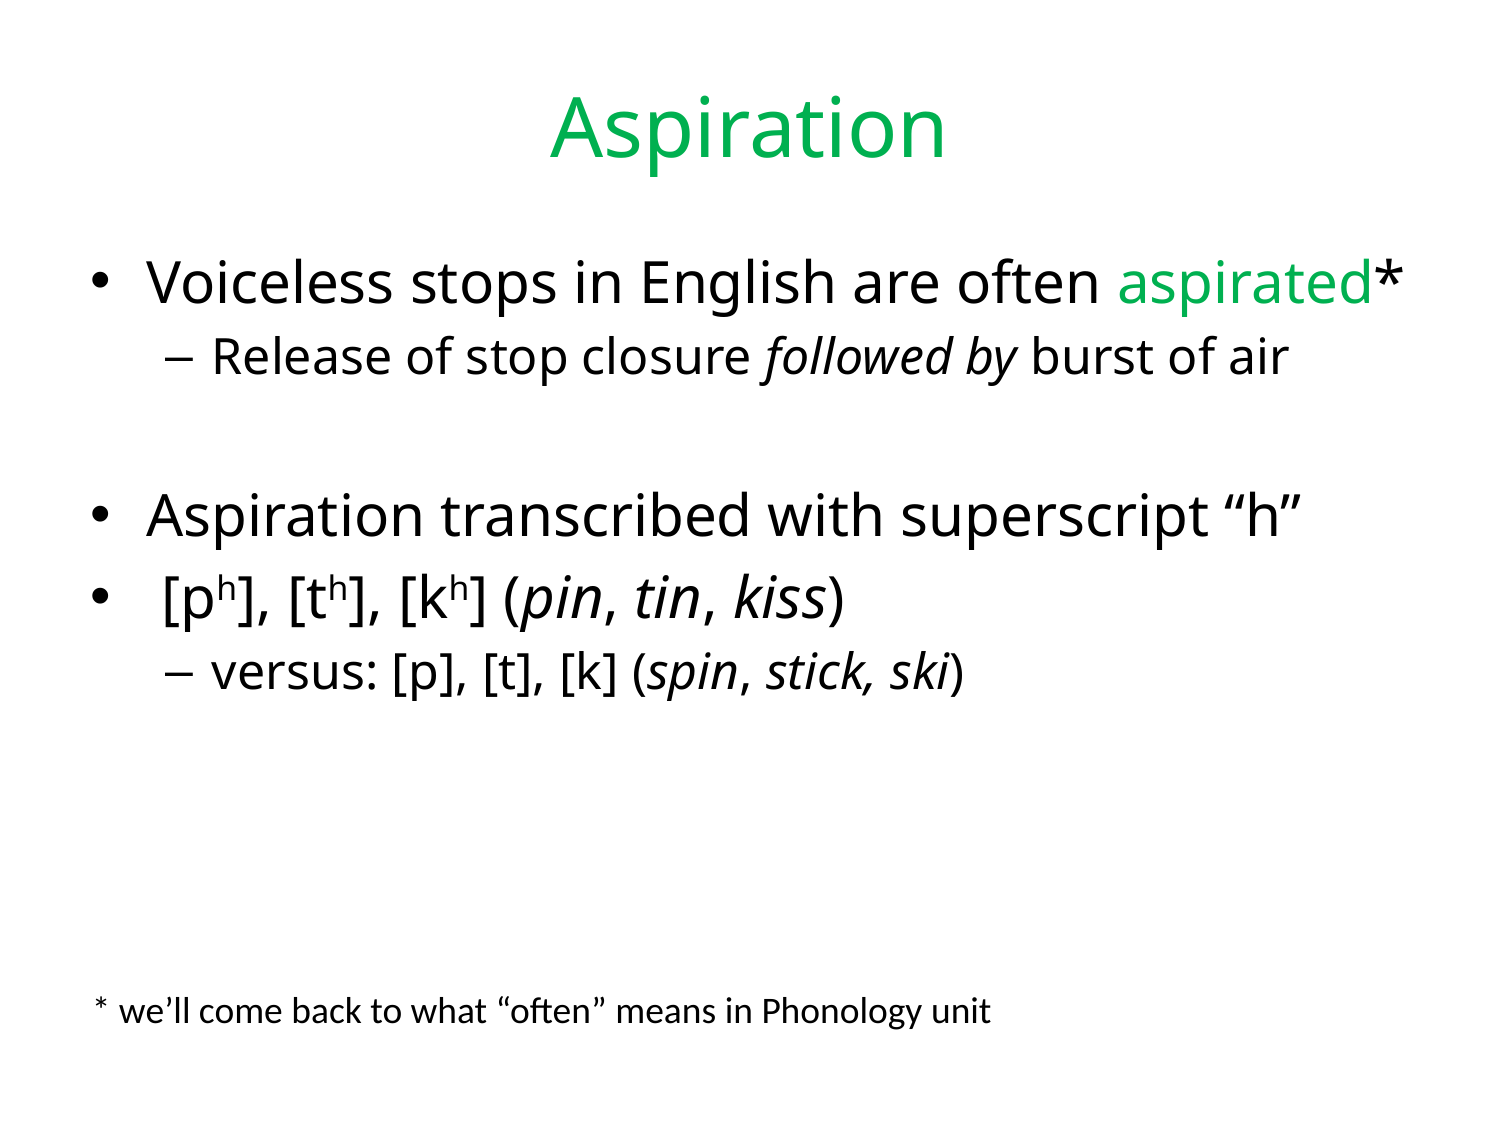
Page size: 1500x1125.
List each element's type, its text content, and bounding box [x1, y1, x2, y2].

title Aspiration [75, 45, 1425, 204]
list Voiceless stops in English are often aspirated* Release of stop closure followed by burst of air Aspiration transcribed with superscript “h” [ph], [th], [kh] (pin, tin, kiss) versus: [p], [t], [k] (spin, stick, ski) [75, 237, 1425, 1005]
text_box * we’ll come back to what “often” means in Phonology unit [77, 978, 1008, 1038]
